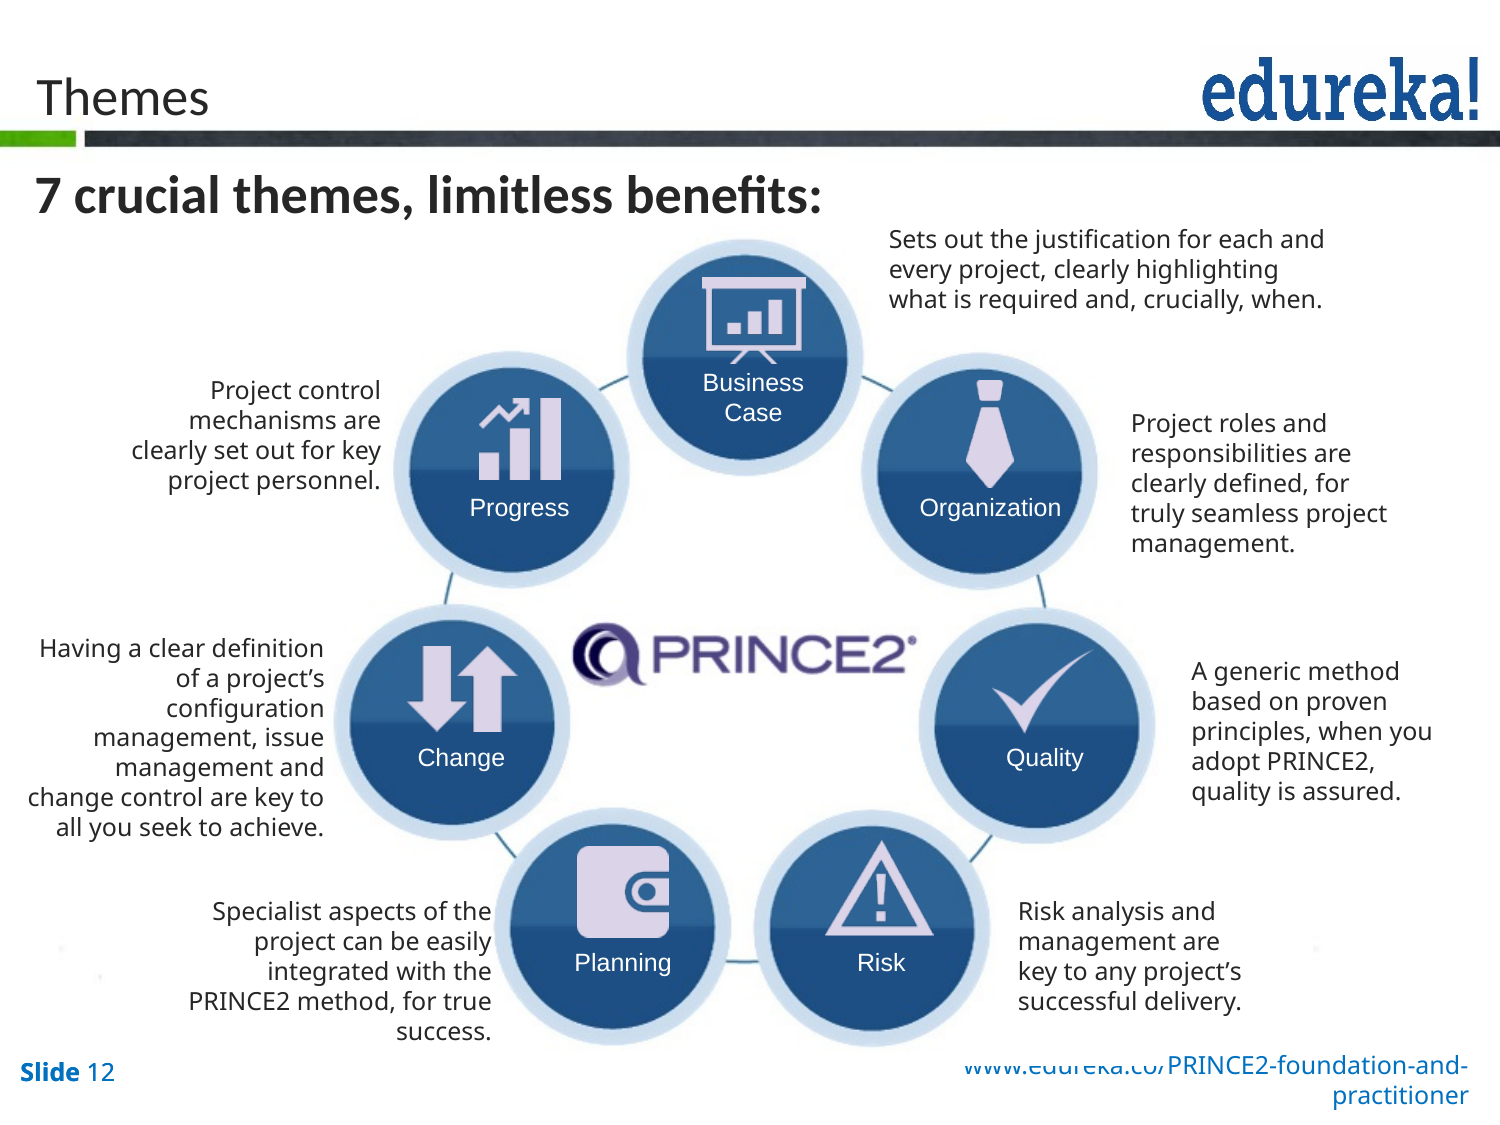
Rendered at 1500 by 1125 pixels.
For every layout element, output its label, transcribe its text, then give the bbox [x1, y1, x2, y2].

text_box 7 crucial themes, limitless benefits: [19, 151, 840, 232]
text_box Project roles and responsibilities are clearly defined, for truly seamless project management. [1173, 400, 1411, 565]
text_box Project control mechanisms are clearly set out for key project personnel. [102, 367, 315, 502]
picture [0, 0, 1500, 1125]
text_box Risk analysis and management are key to any project’s successful delivery. [1173, 887, 1278, 1023]
text_box Having a clear definition of a project’s configuration management, issue management and change control are key to all you seek to achieve. [9, 624, 315, 850]
text_box Sets out the justification for each and every project, clearly highlighting what is required and, crucially, when. [873, 216, 1343, 321]
text_box A generic method based on proven principles, when you adopt PRINCE2, quality is assured. [1176, 648, 1450, 813]
text_box Specialist aspects of the project can be easily integrated with the PRINCE2 method, for true success. [161, 887, 315, 1053]
title Themes [21, 37, 1316, 151]
